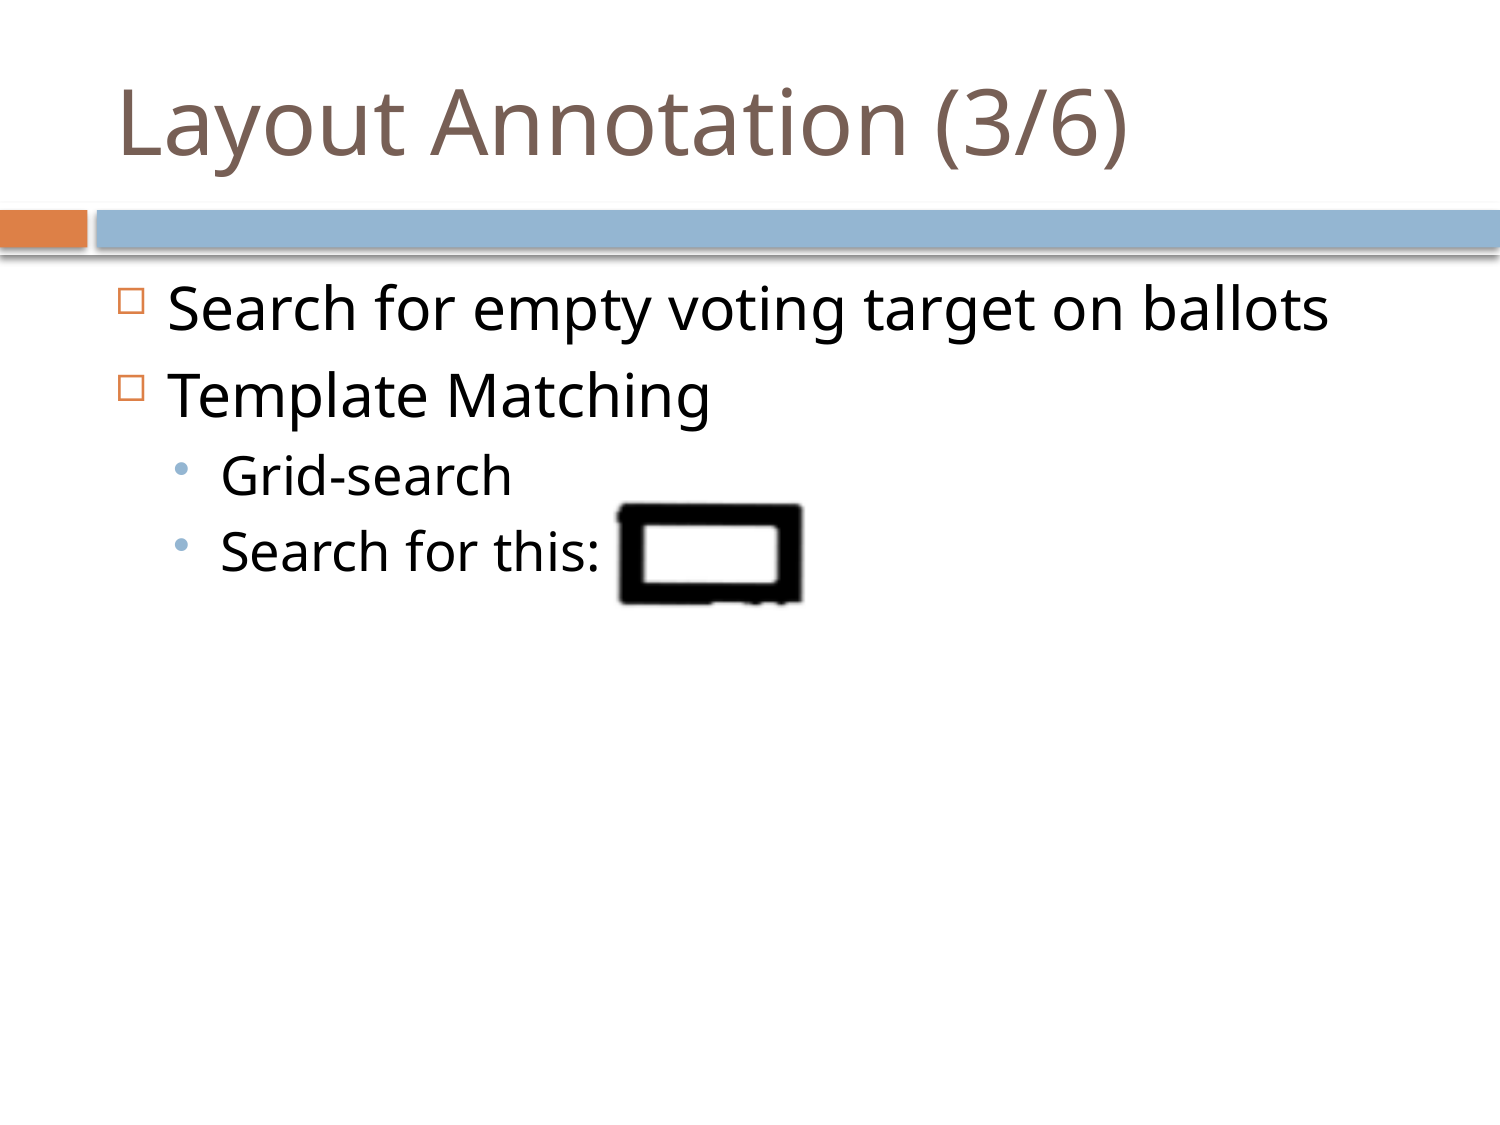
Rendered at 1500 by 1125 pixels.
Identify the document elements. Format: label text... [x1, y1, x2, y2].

list Search for empty voting target on ballots Template Matching Grid-search Search for this: [100, 262, 1438, 1000]
picture [612, 499, 808, 612]
title Layout Annotation (3/6) [100, 37, 1438, 200]
